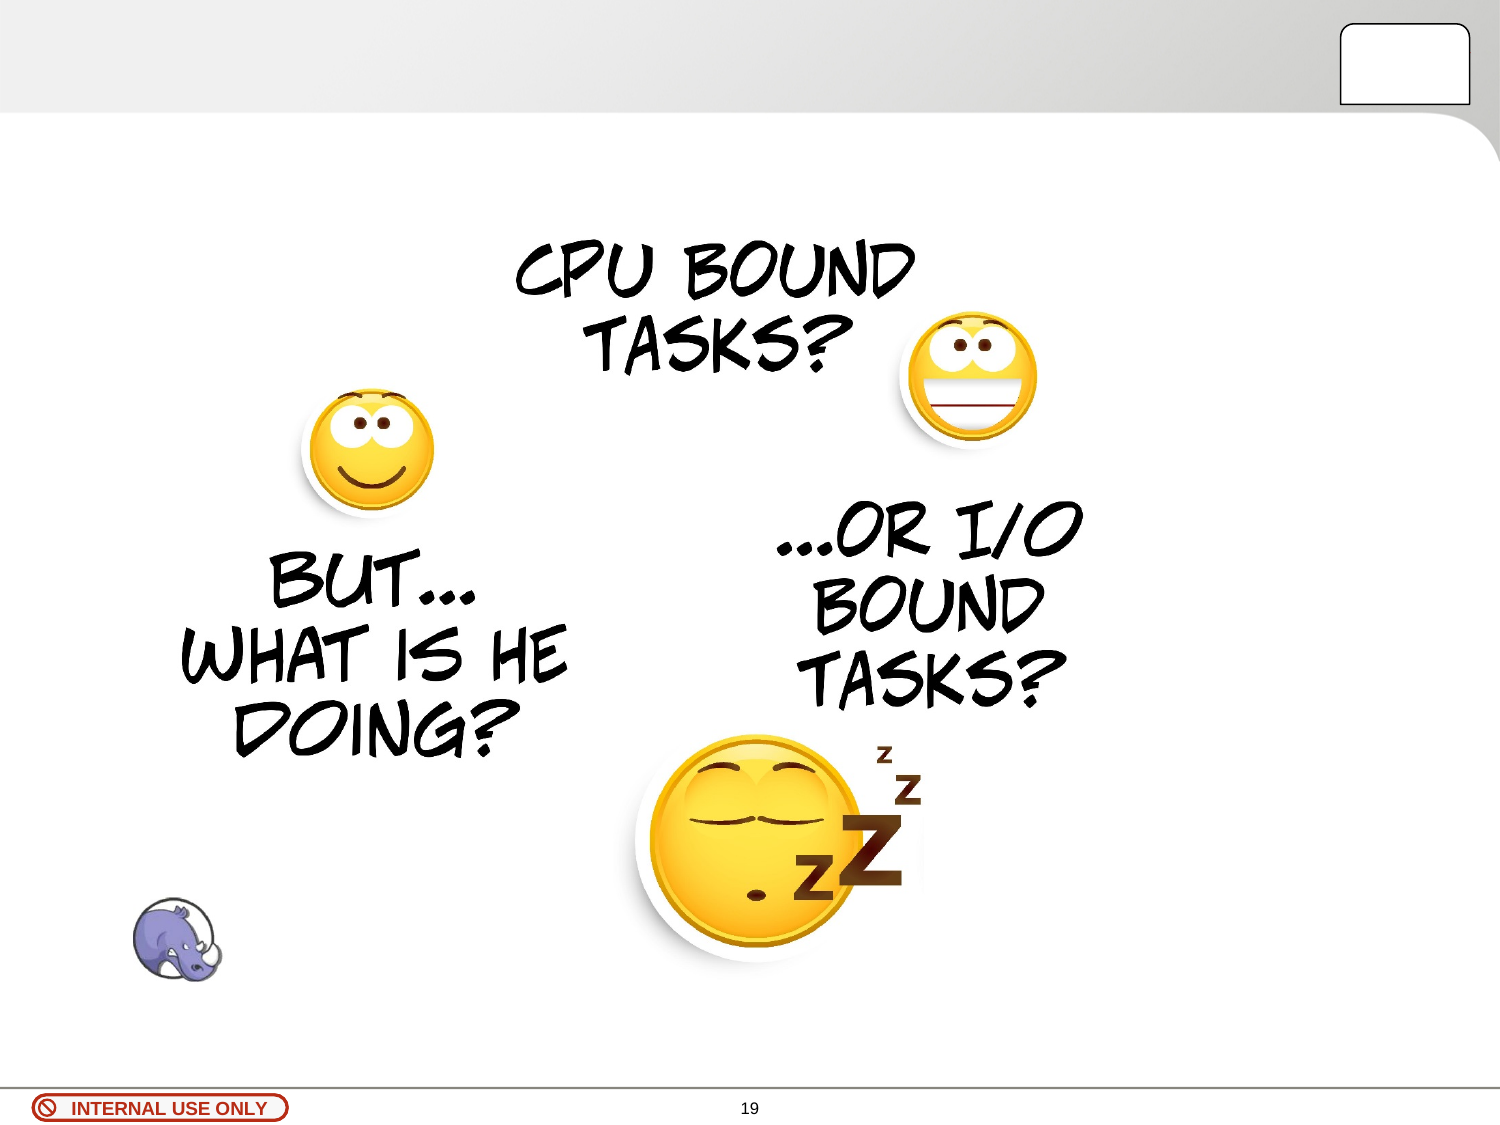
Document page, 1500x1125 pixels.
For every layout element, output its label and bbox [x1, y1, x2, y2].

picture [0, 0, 1500, 984]
